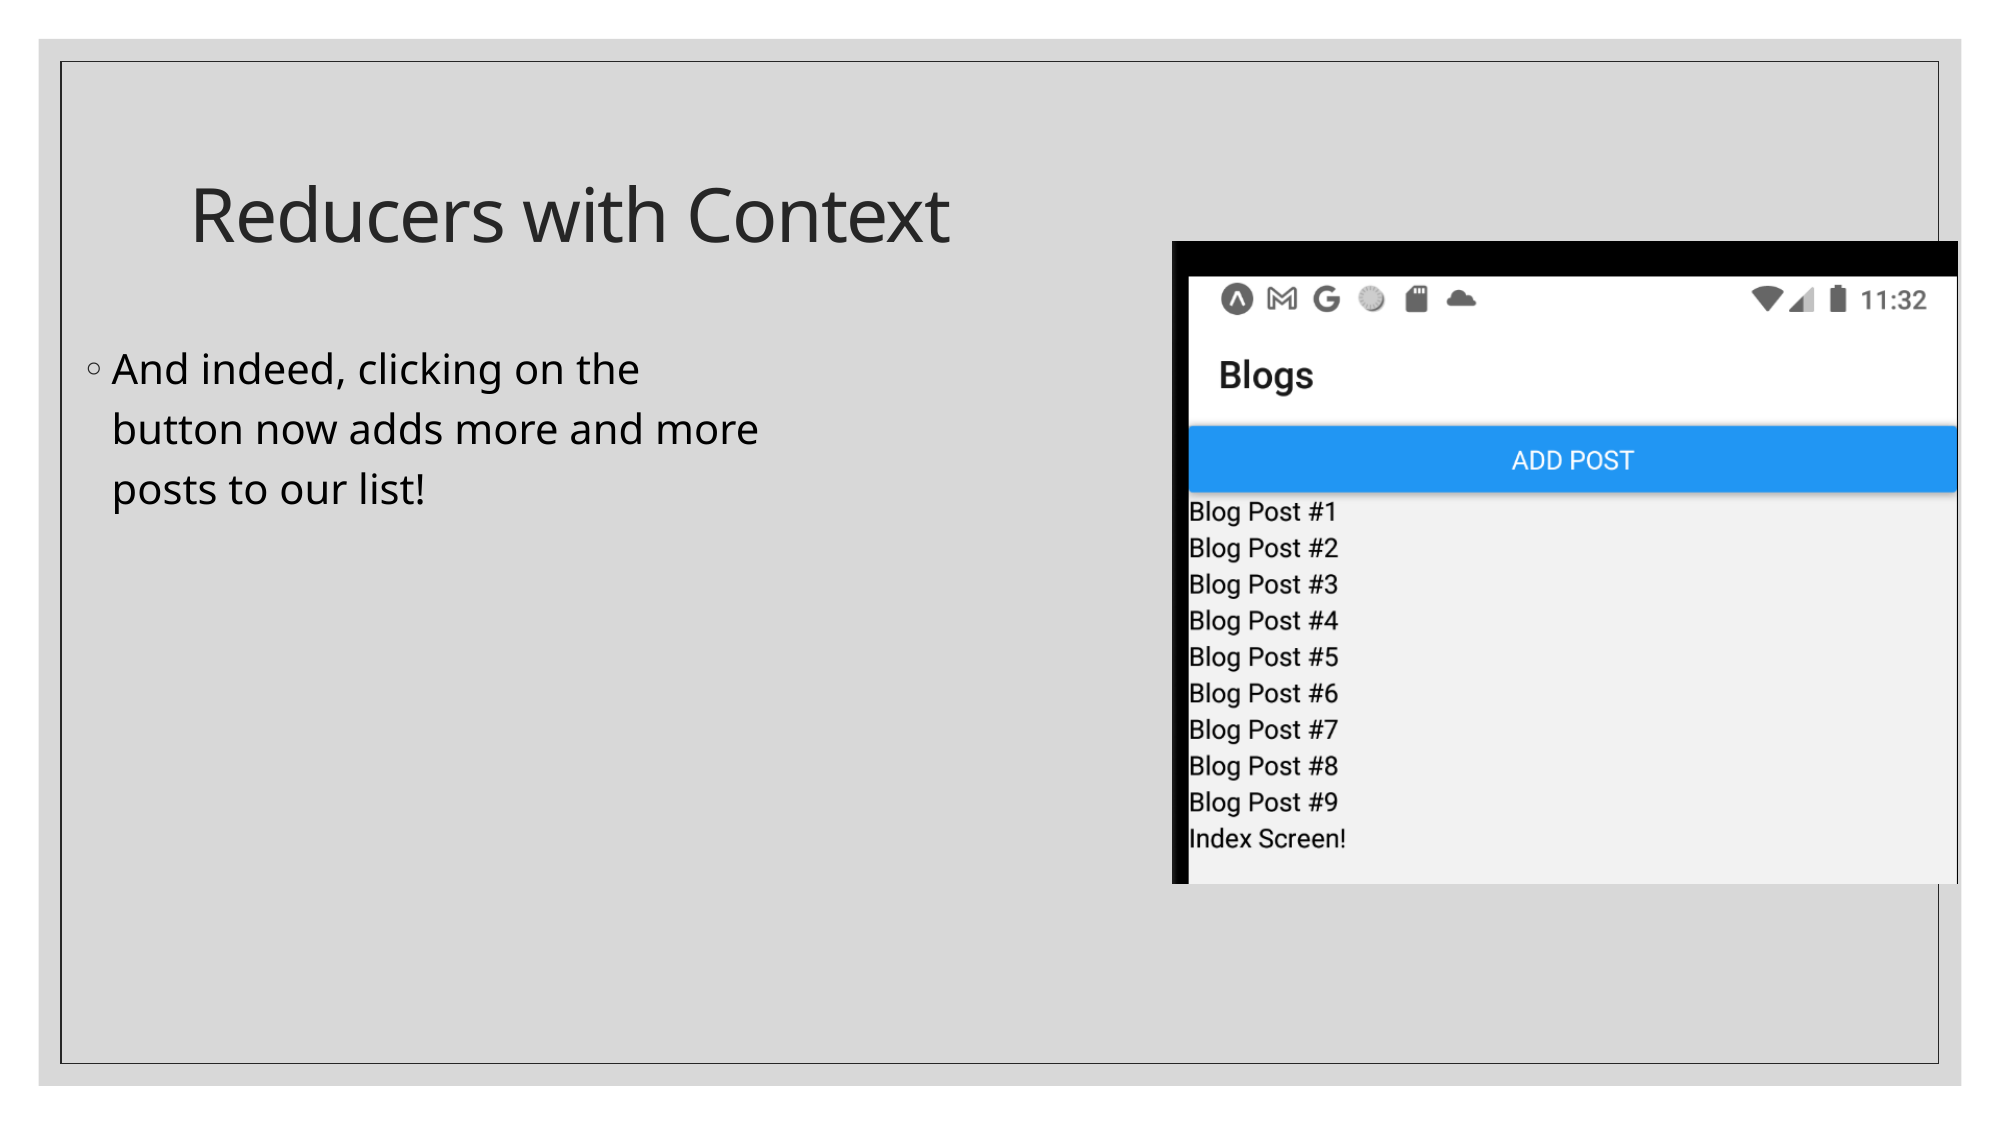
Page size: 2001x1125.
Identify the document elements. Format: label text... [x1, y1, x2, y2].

title Reducers with Context [174, 105, 1825, 331]
picture [1172, 241, 1958, 884]
list And indeed, clicking on the button now adds more and more posts to our list! [66, 325, 798, 958]
